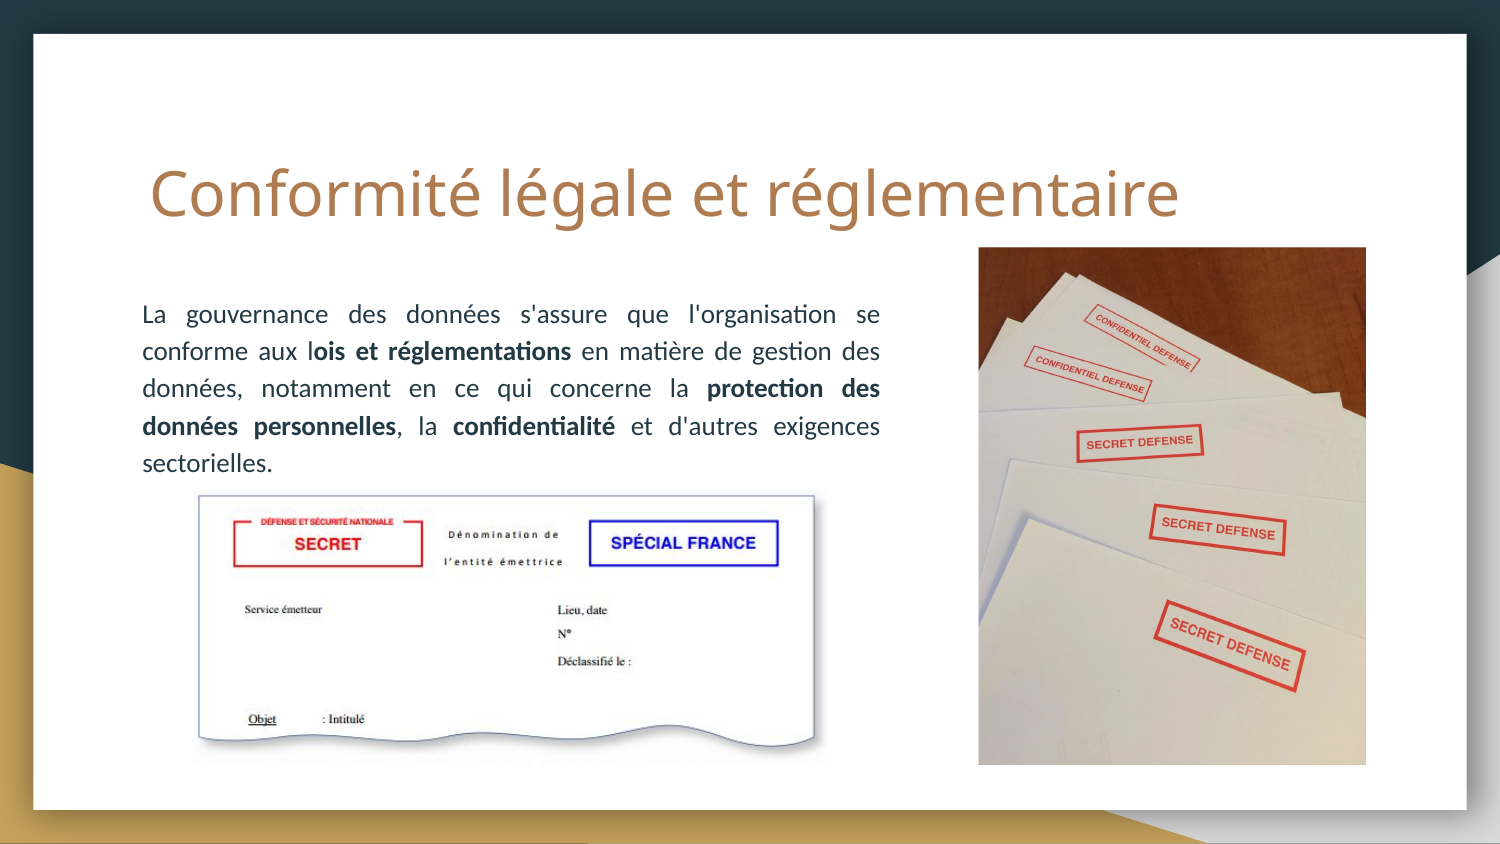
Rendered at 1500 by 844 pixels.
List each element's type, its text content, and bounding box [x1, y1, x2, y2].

picture [193, 490, 830, 782]
picture [912, 248, 1431, 764]
list La gouvernance des données s'assure que l'organisation se conforme aux lois et réglementations en matière de gestion des données, notamment en ce qui concerne la protection des données personnelles, la confidentialité et d'autres exigences sectorielles. [127, 276, 896, 504]
title Conformité légale et réglementaire [134, 138, 1366, 296]
